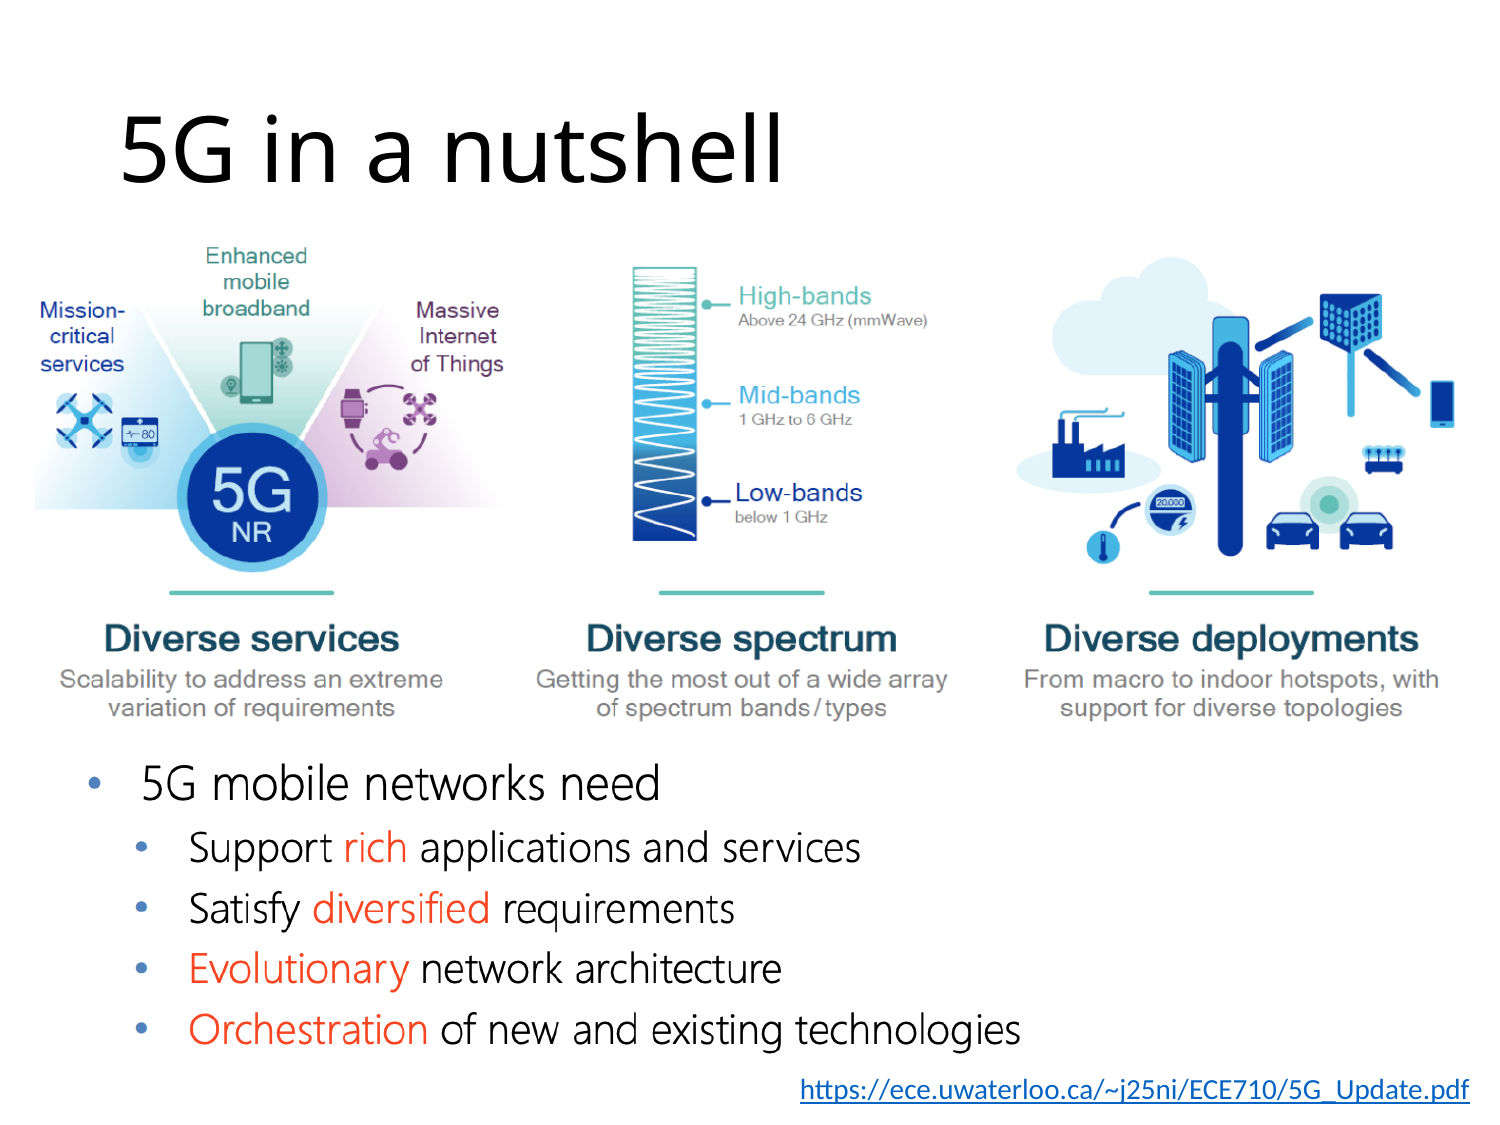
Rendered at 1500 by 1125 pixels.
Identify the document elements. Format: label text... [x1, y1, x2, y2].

title 5G in a nutshell [103, 59, 1397, 217]
text_box https://ece.uwaterloo.ca/~j25ni/ECE710/5G_Update.pdf [721, 1063, 1500, 1113]
picture [34, 217, 1465, 1066]
